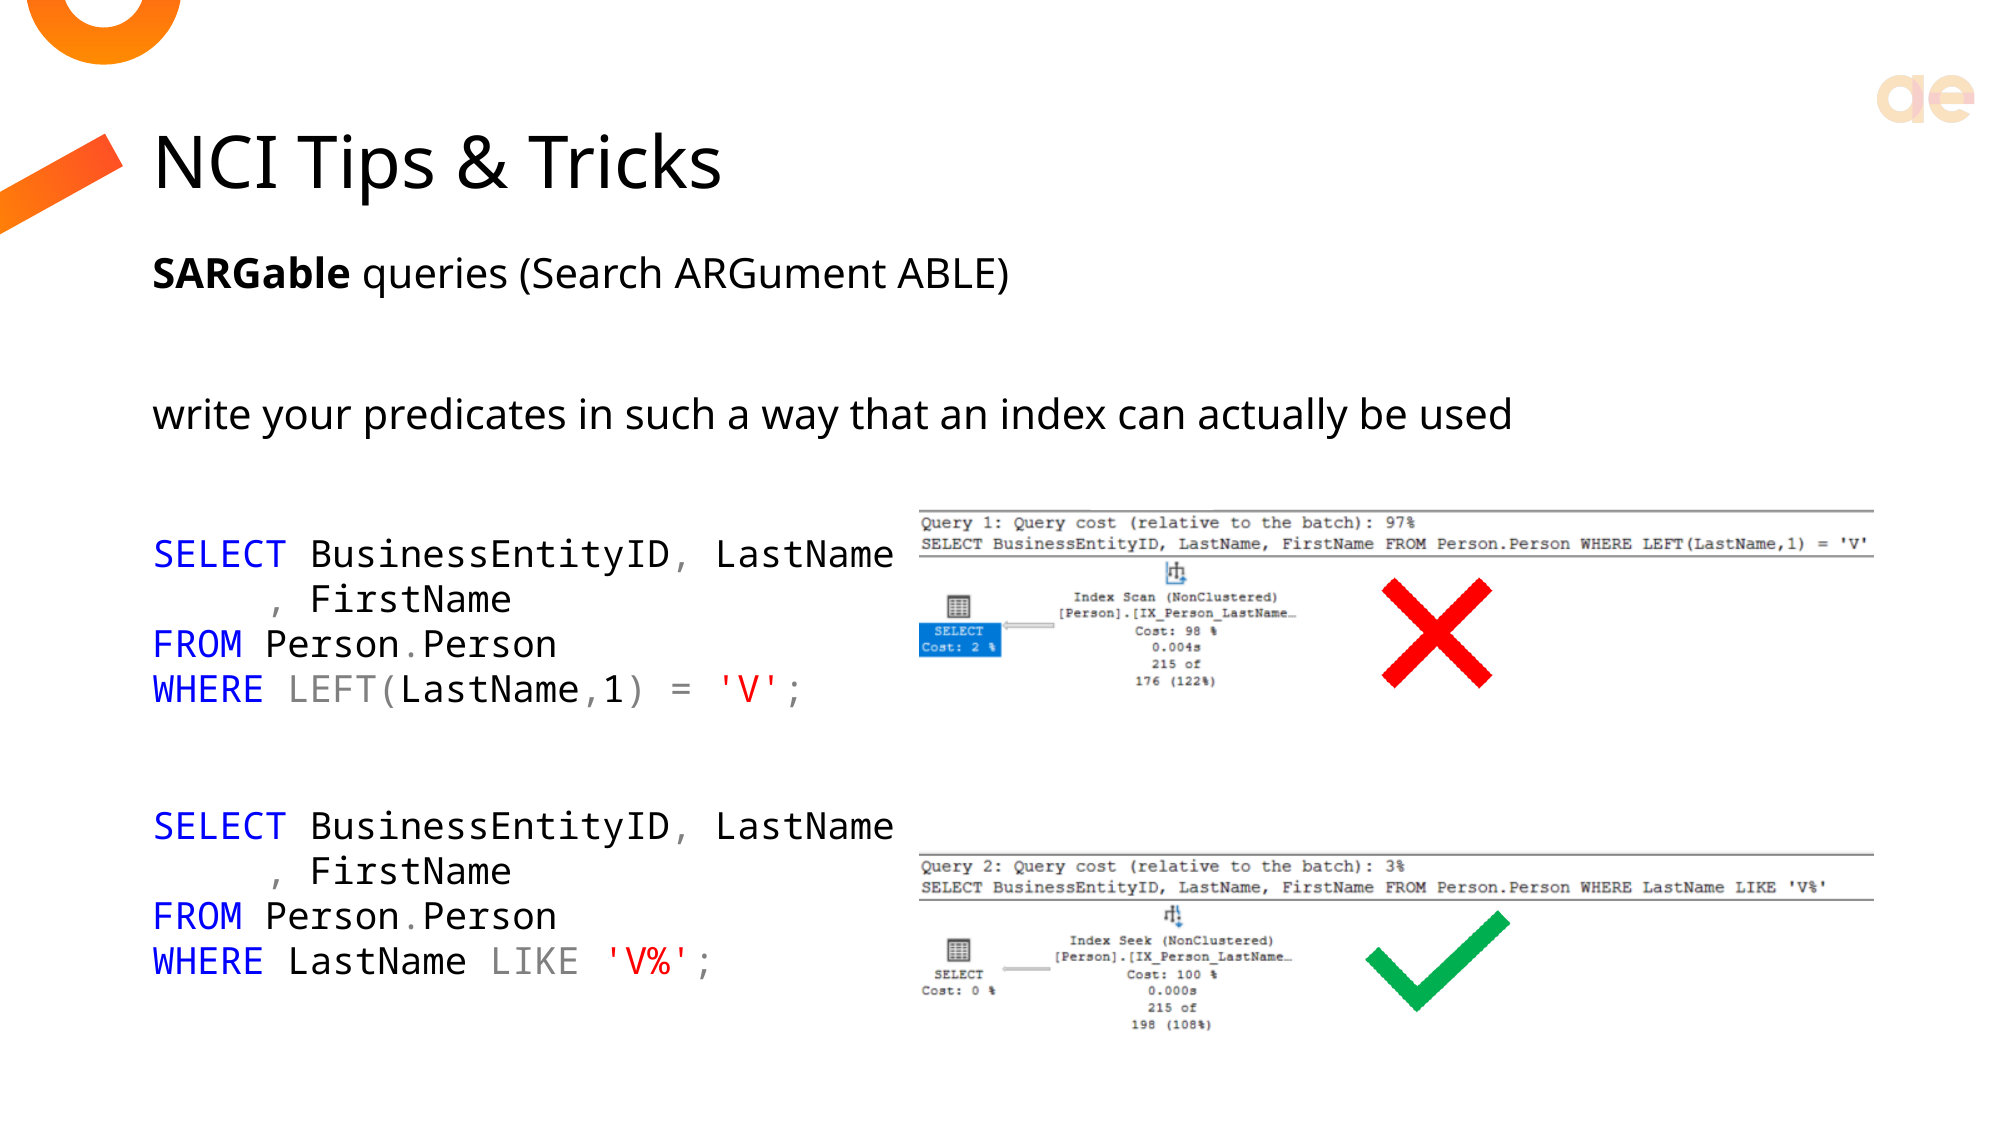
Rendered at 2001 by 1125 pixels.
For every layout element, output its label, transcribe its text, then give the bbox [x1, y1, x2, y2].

picture [1877, 75, 1975, 123]
picture [919, 509, 1874, 1046]
list SARGable queries (Search ARGument ABLE) write your predicates in such a way that an index can actually be used SELECT BusinessEntityID, LastName , FirstName FROM Person.Person WHERE LEFT(LastName,1) = 'V'; SELECT BusinessEntityID, LastName , FirstName FROM Person.Person WHERE LastName LIKE 'V%'; [137, 238, 1863, 1014]
title NCI Tips & Tricks [137, 79, 1863, 212]
